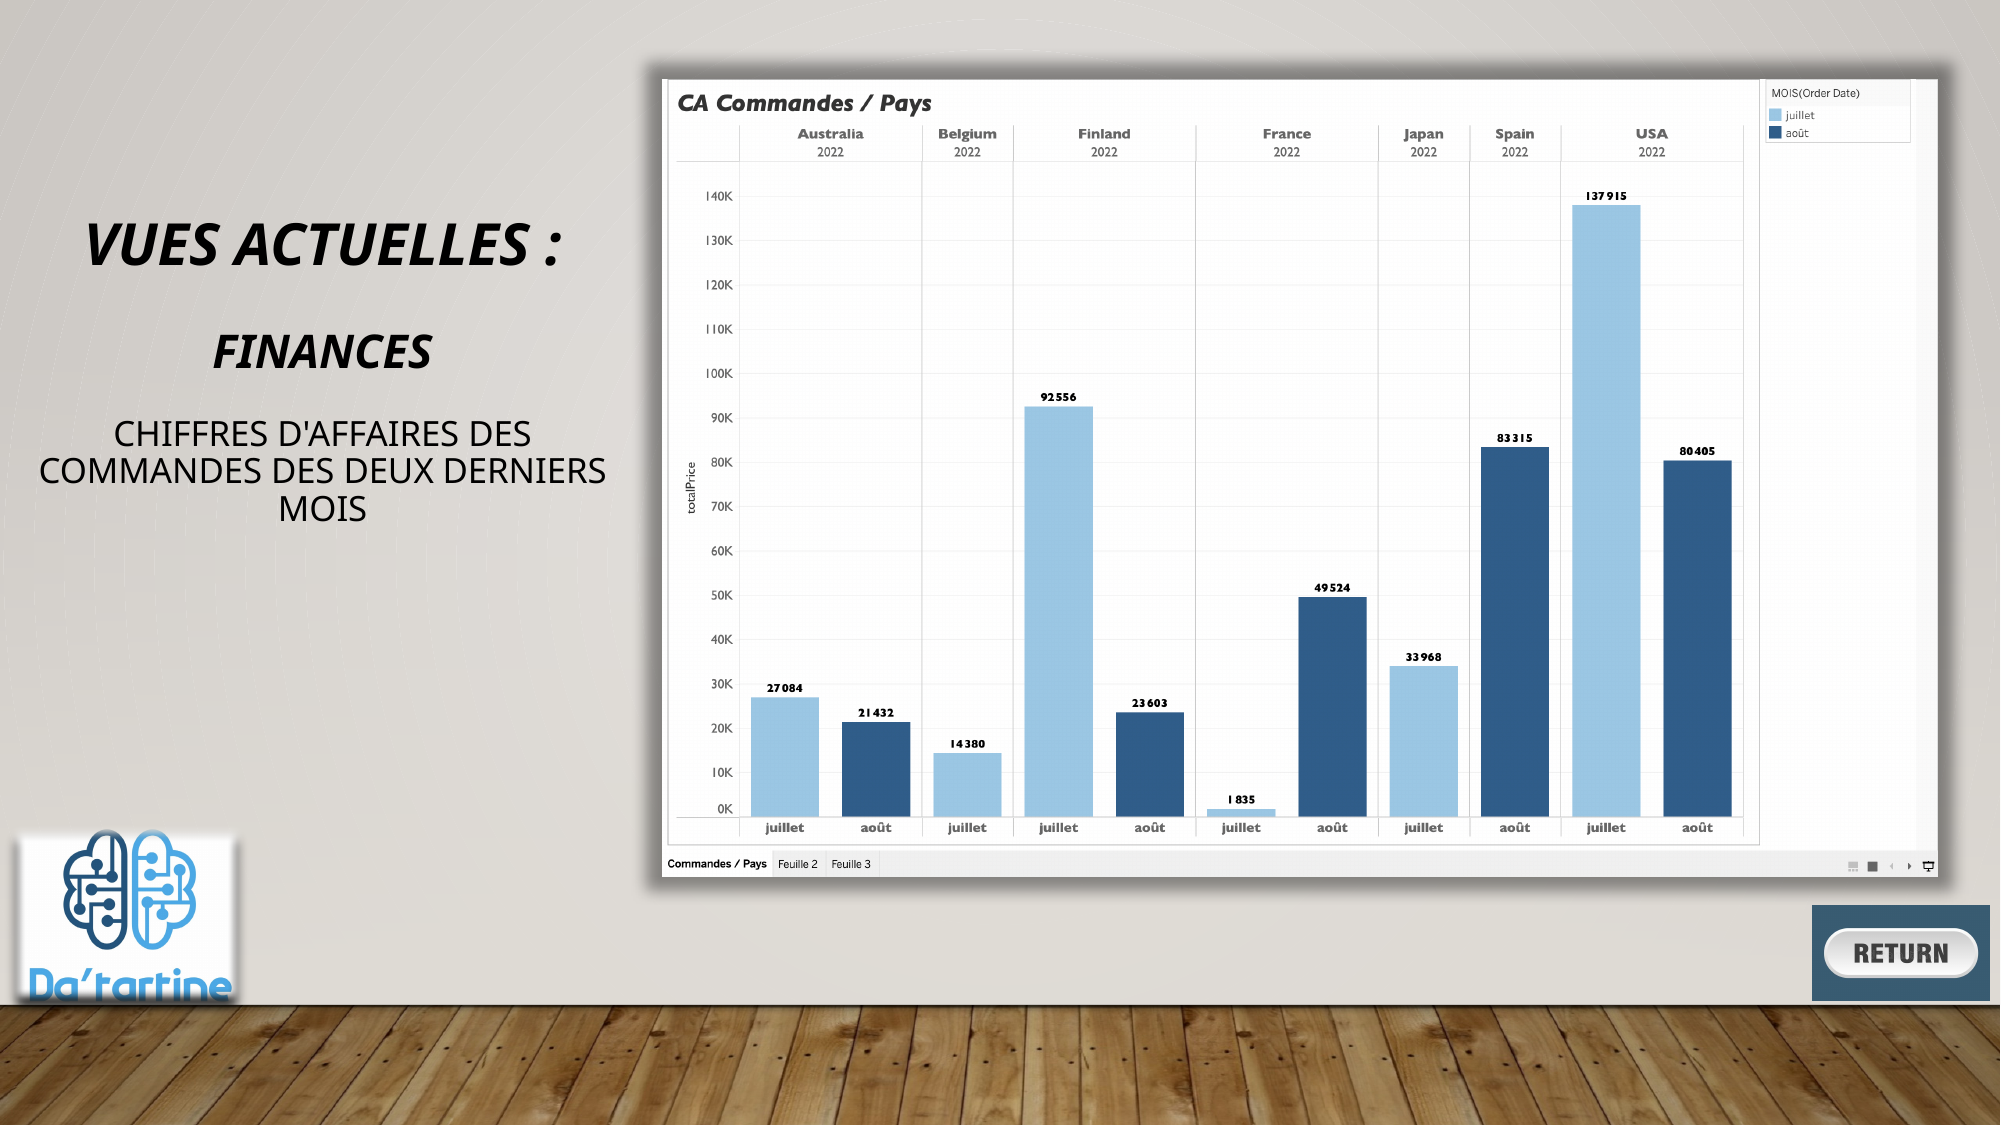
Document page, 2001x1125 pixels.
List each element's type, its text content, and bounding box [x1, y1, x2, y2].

picture [0, 824, 2000, 1125]
picture [1811, 905, 1990, 1001]
text_box VUES ACTUELLES : Finances CHIFFRES D'AFFAIRES DES COMMANDES DES DEUX DERNIERS MOIS [0, 207, 635, 530]
picture [662, 79, 1938, 877]
